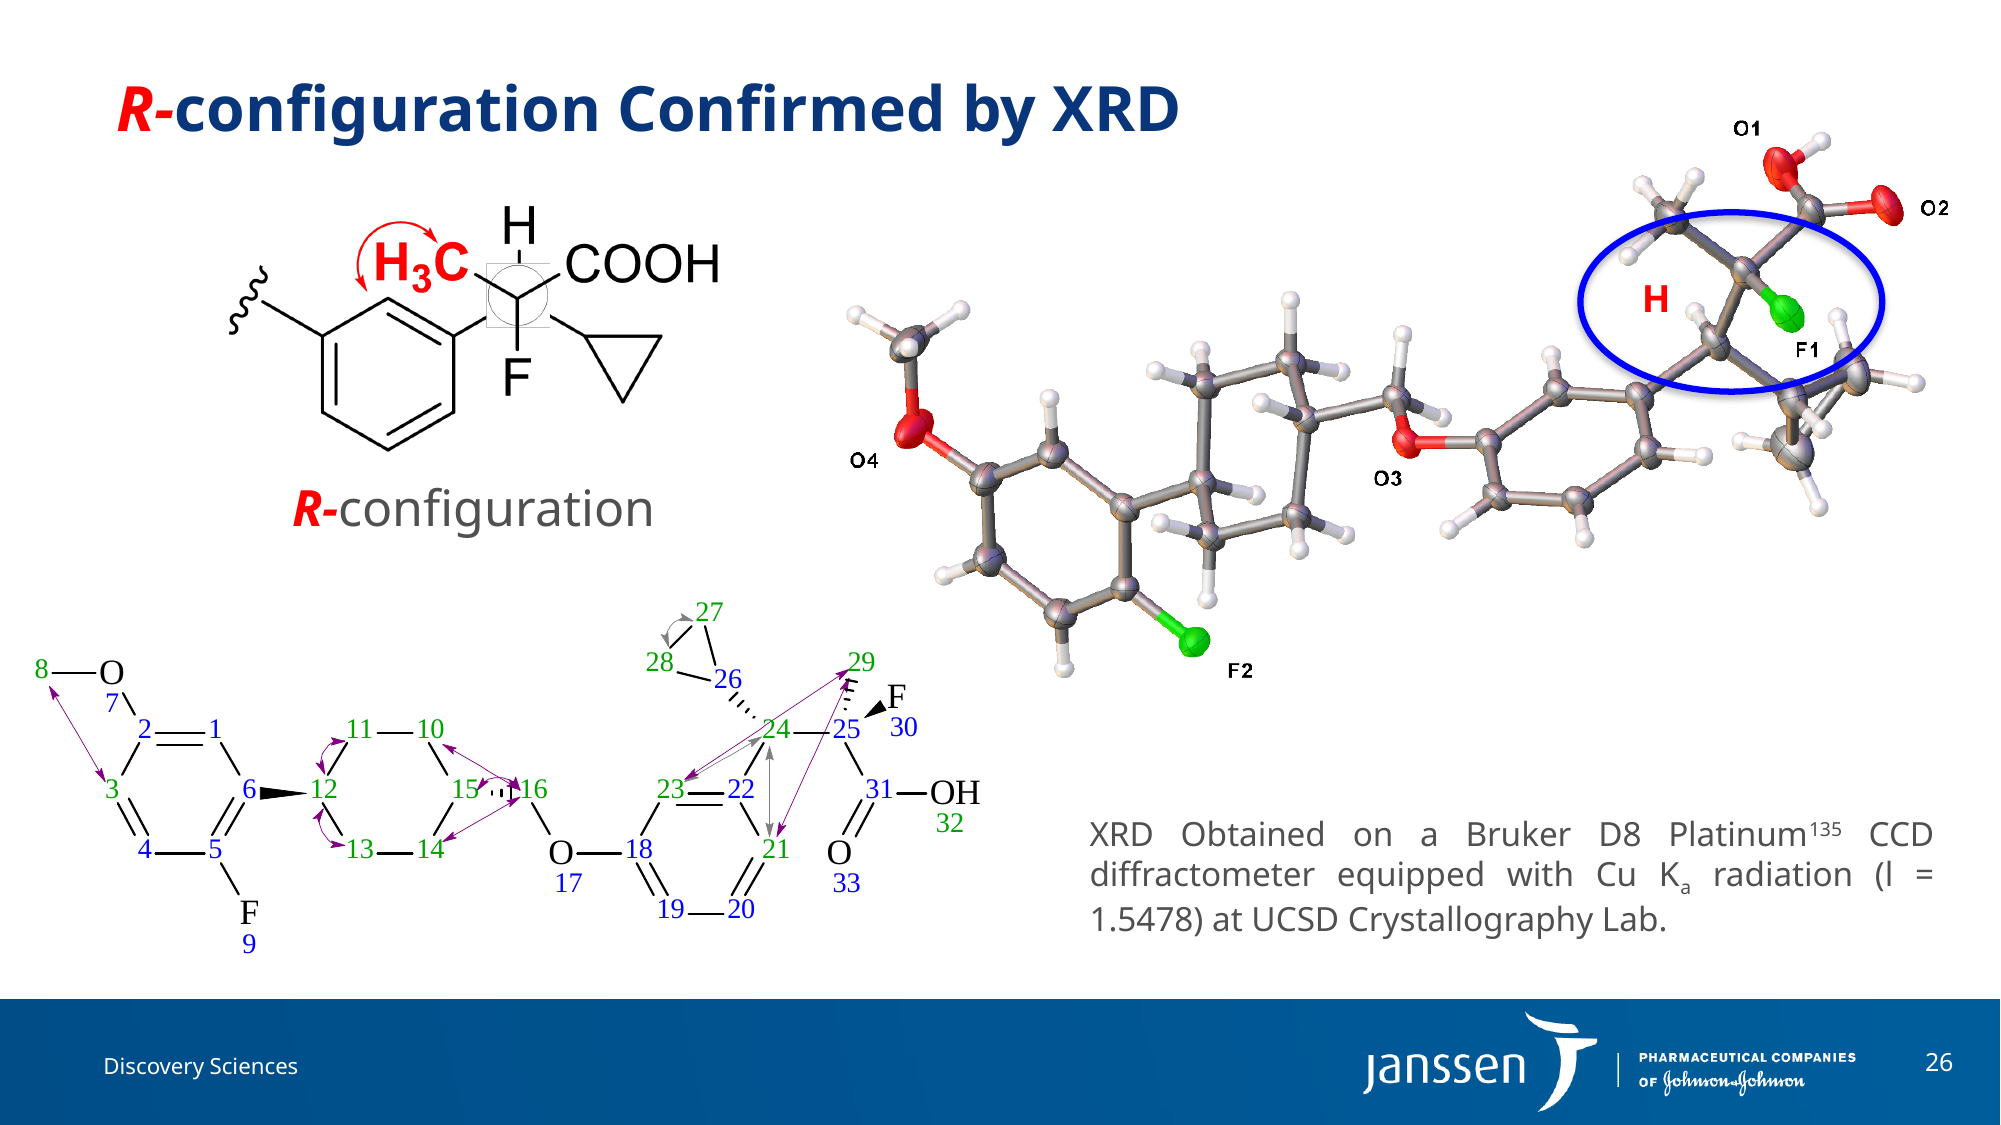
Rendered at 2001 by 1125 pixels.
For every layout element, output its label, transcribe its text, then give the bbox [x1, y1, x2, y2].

picture [825, 99, 1969, 699]
slide_number 26 [1869, 1041, 1969, 1087]
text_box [34, 595, 981, 961]
text_box XRD Obtained on a Bruker D8 Platinum­135 CCD diffractometer equipped with Cu Ka radiation (l = 1.5478) at UCSD Crystallography Lab. [1074, 805, 1950, 946]
title R-configuration Confirmed by XRD [101, 24, 1905, 188]
picture [1341, 997, 1885, 1125]
text_box R-configuration [277, 469, 671, 544]
picture [216, 190, 732, 461]
